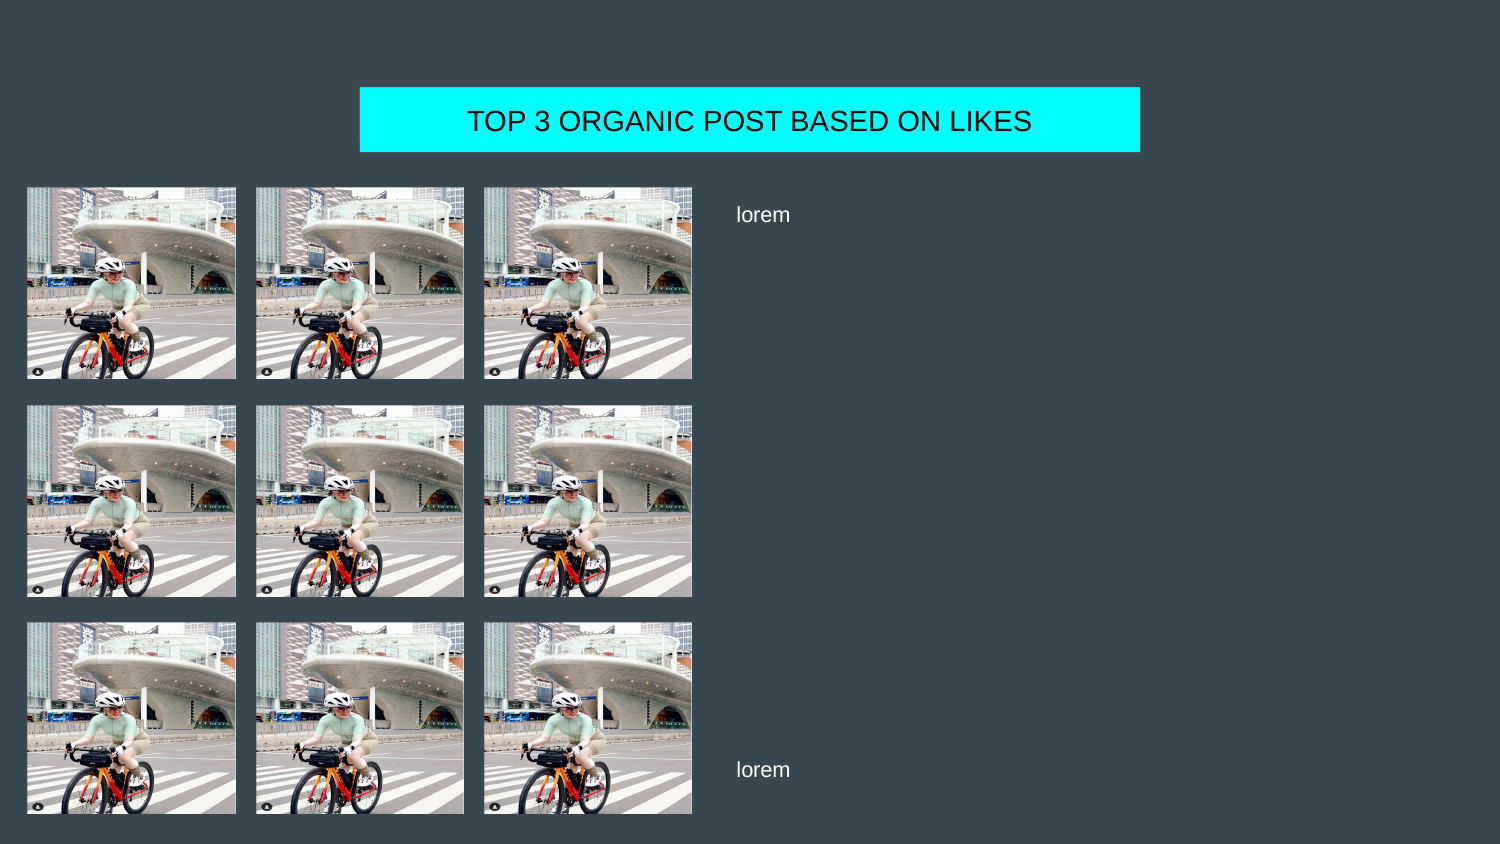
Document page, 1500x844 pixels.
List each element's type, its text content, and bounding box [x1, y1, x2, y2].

picture [255, 622, 464, 814]
text_box lorem [721, 187, 1244, 241]
picture [255, 187, 464, 380]
picture [27, 187, 236, 380]
picture [27, 622, 236, 814]
picture [484, 622, 693, 814]
text_box lorem [721, 742, 1371, 795]
picture [255, 404, 464, 597]
picture [484, 187, 693, 380]
picture [27, 404, 236, 597]
picture [484, 404, 693, 597]
text_box TOP 3 ORGANIC POST BASED ON LIKES [359, 87, 1140, 153]
